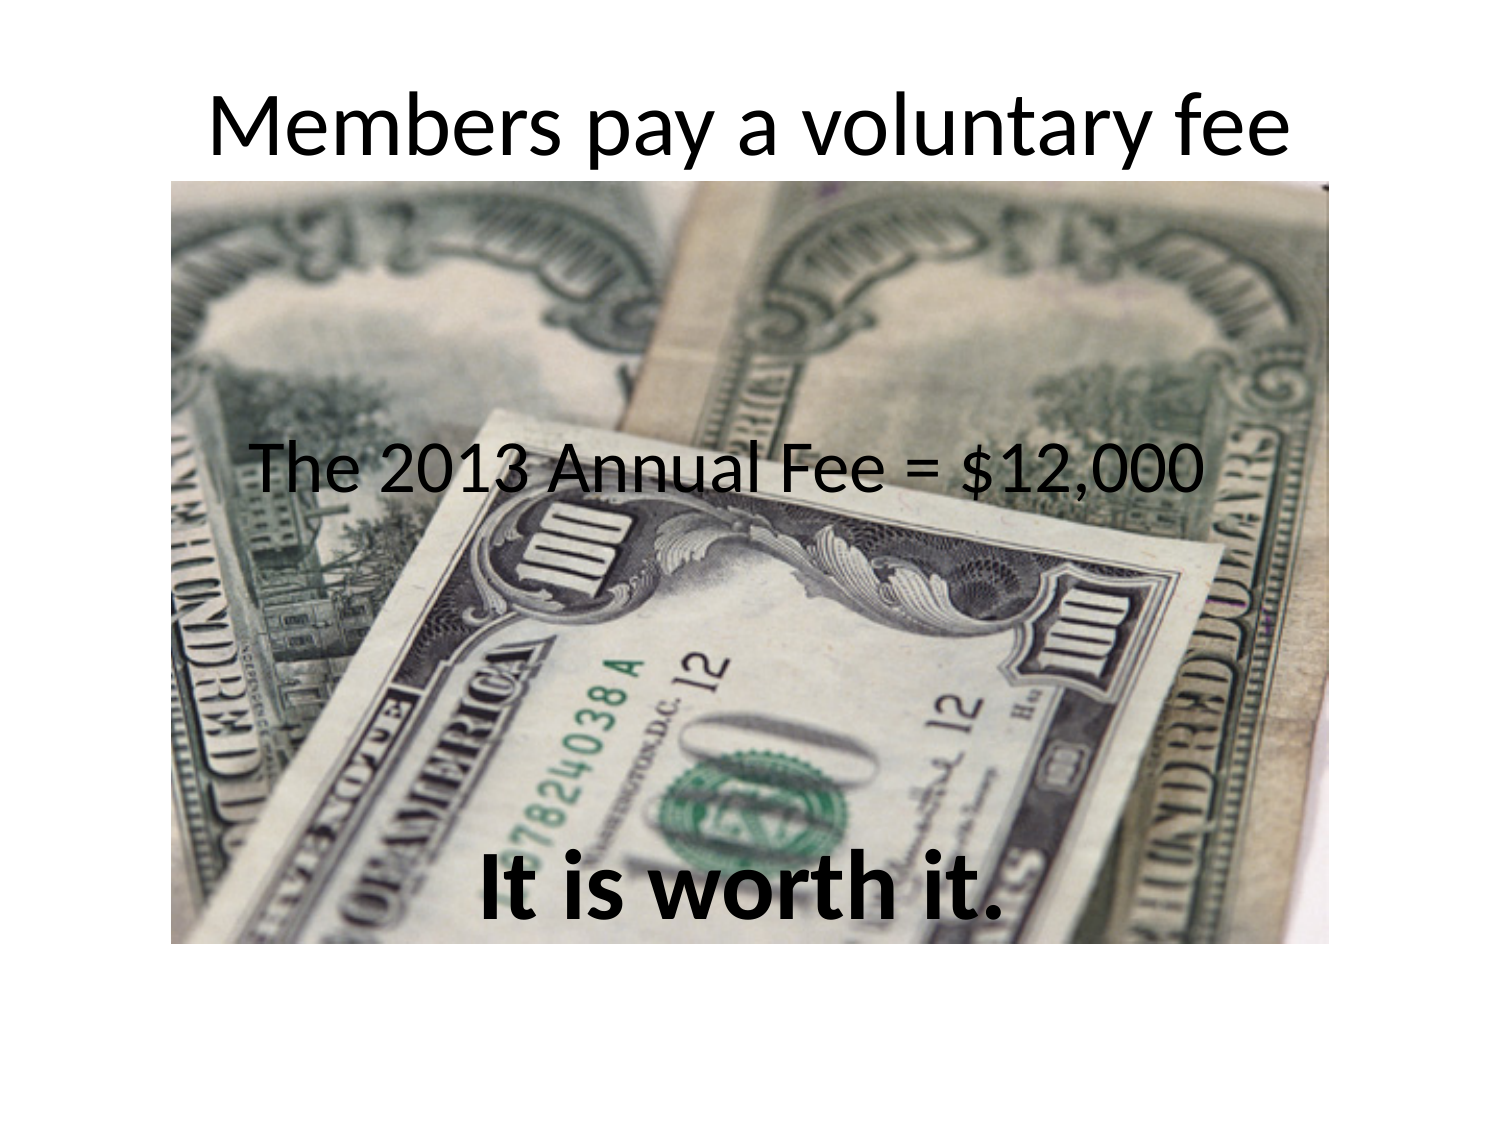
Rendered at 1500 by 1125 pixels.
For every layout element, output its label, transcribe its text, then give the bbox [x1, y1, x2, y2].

title Members pay a voluntary fee [137, 24, 1363, 213]
picture [171, 180, 1329, 944]
